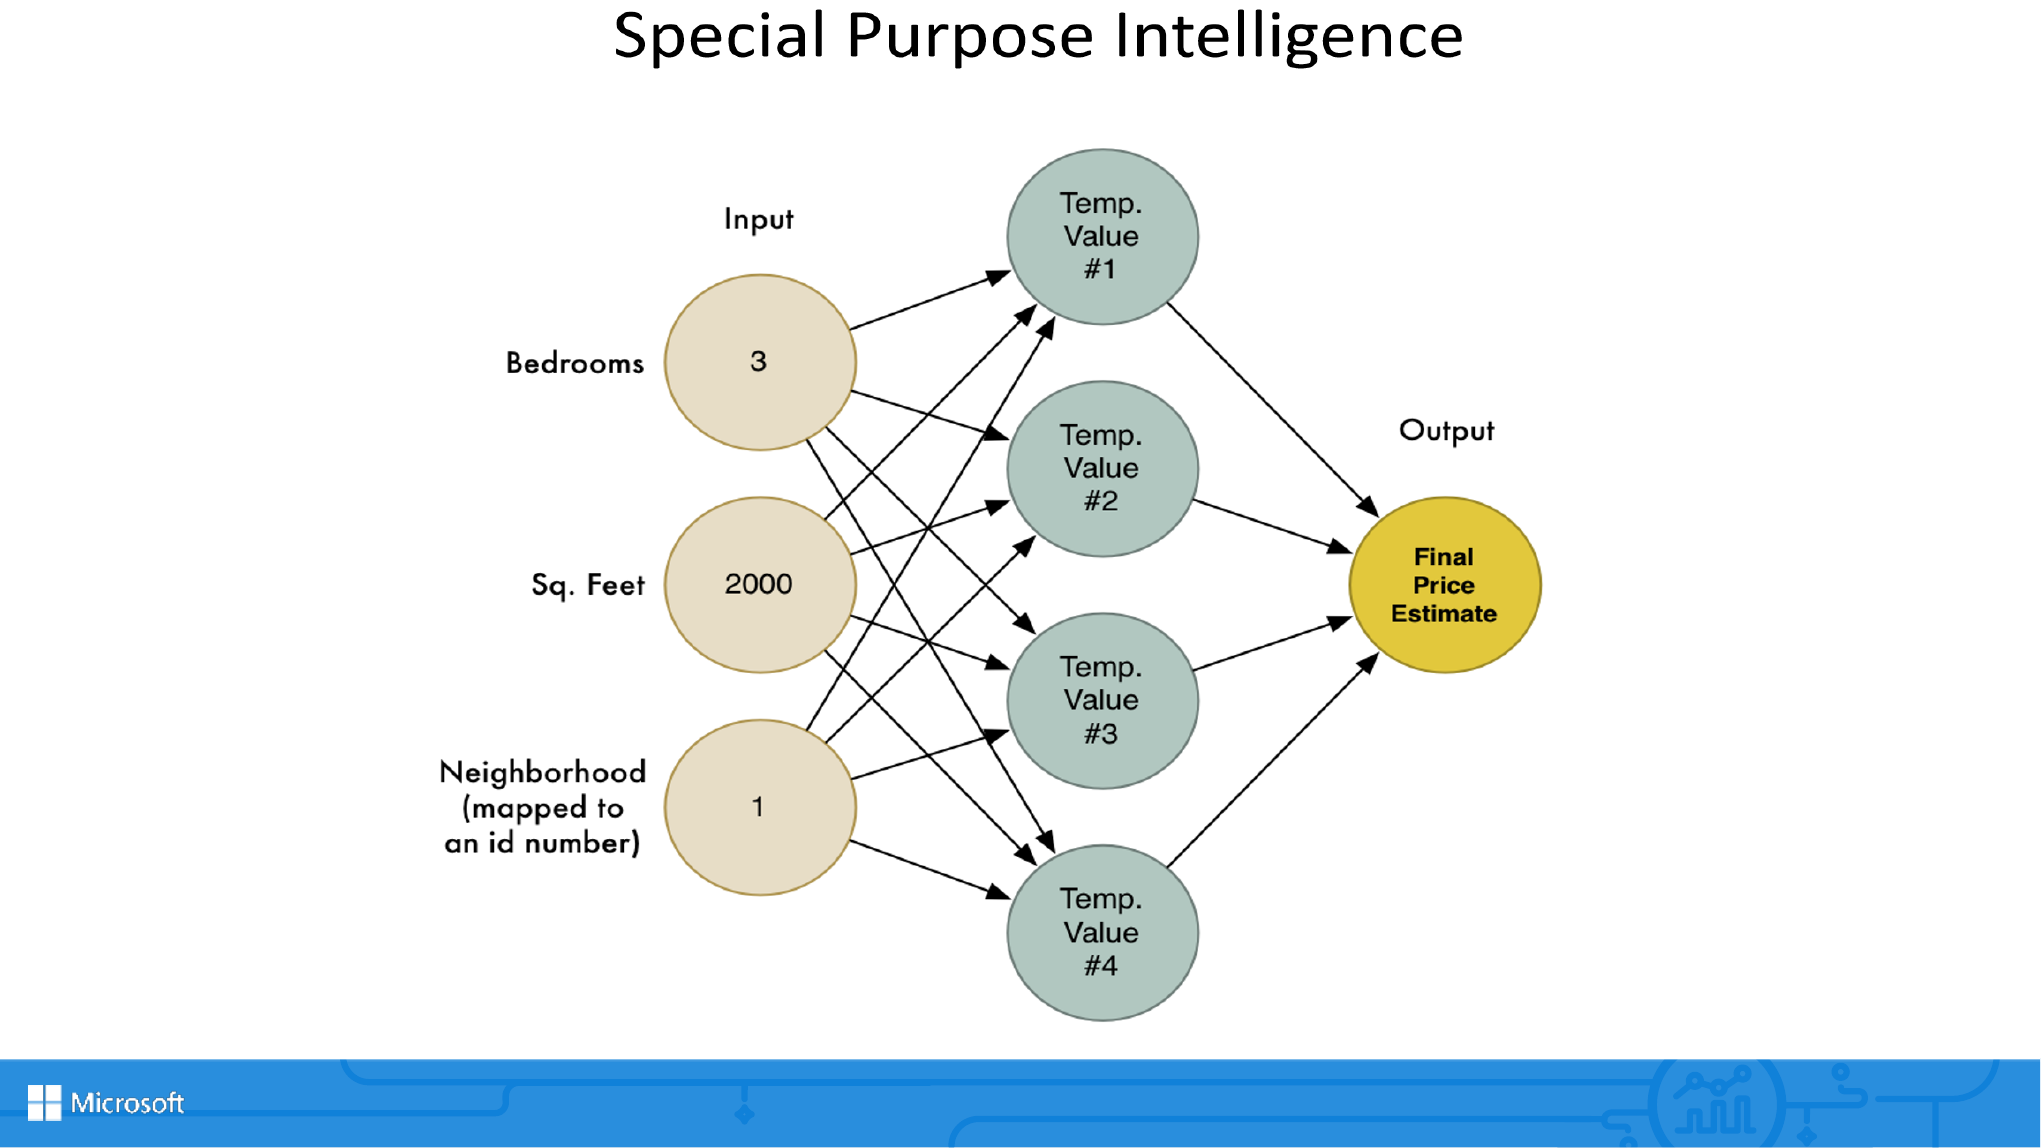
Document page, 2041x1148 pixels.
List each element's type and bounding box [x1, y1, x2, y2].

picture [240, 0, 1800, 1054]
